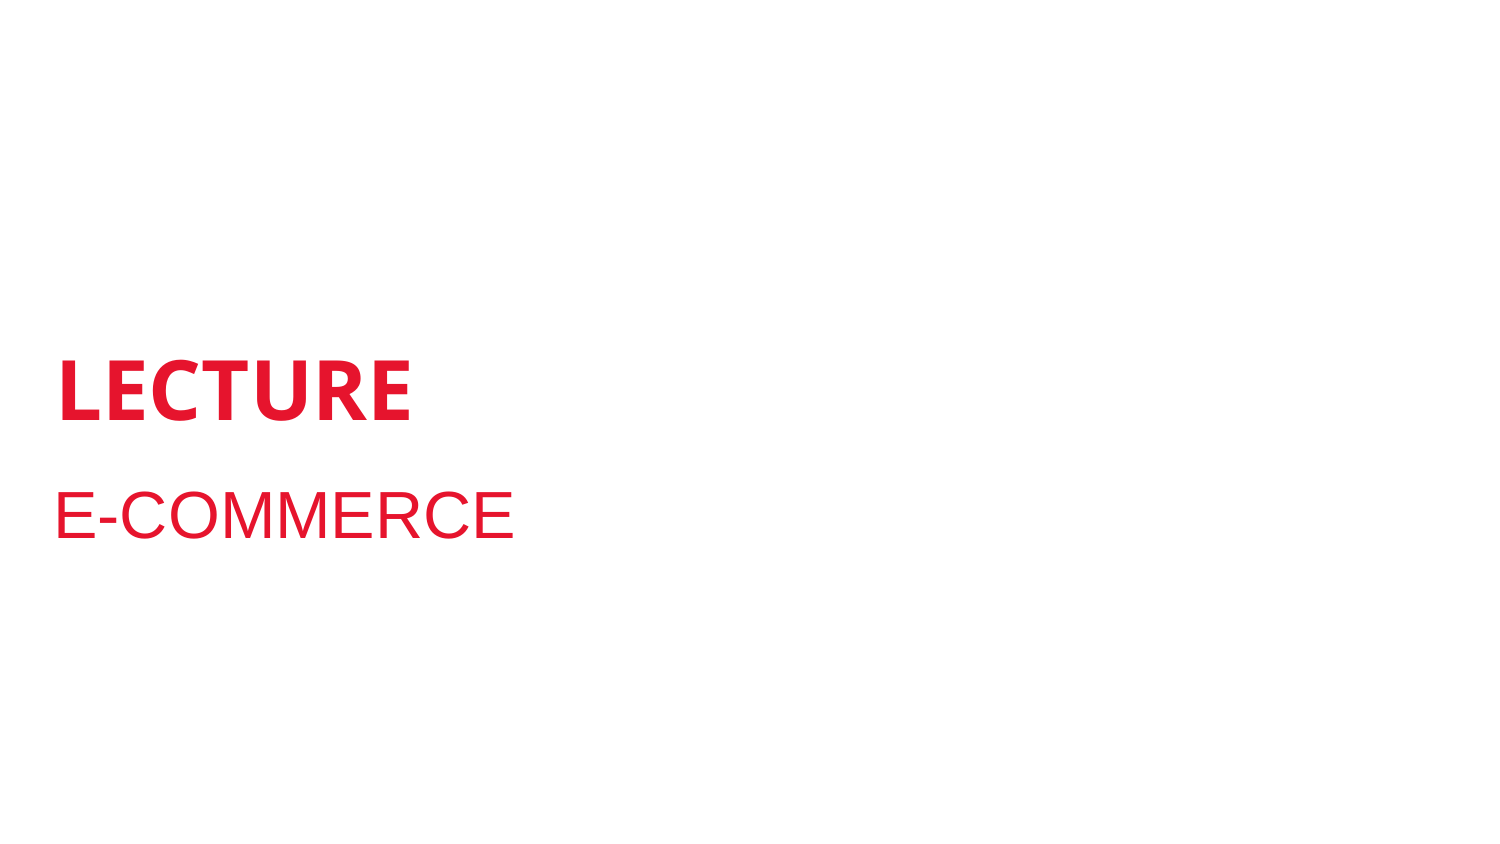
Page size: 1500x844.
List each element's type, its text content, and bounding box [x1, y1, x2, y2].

title Lecture [55, 303, 983, 445]
subtitle E-commerce [53, 445, 981, 580]
